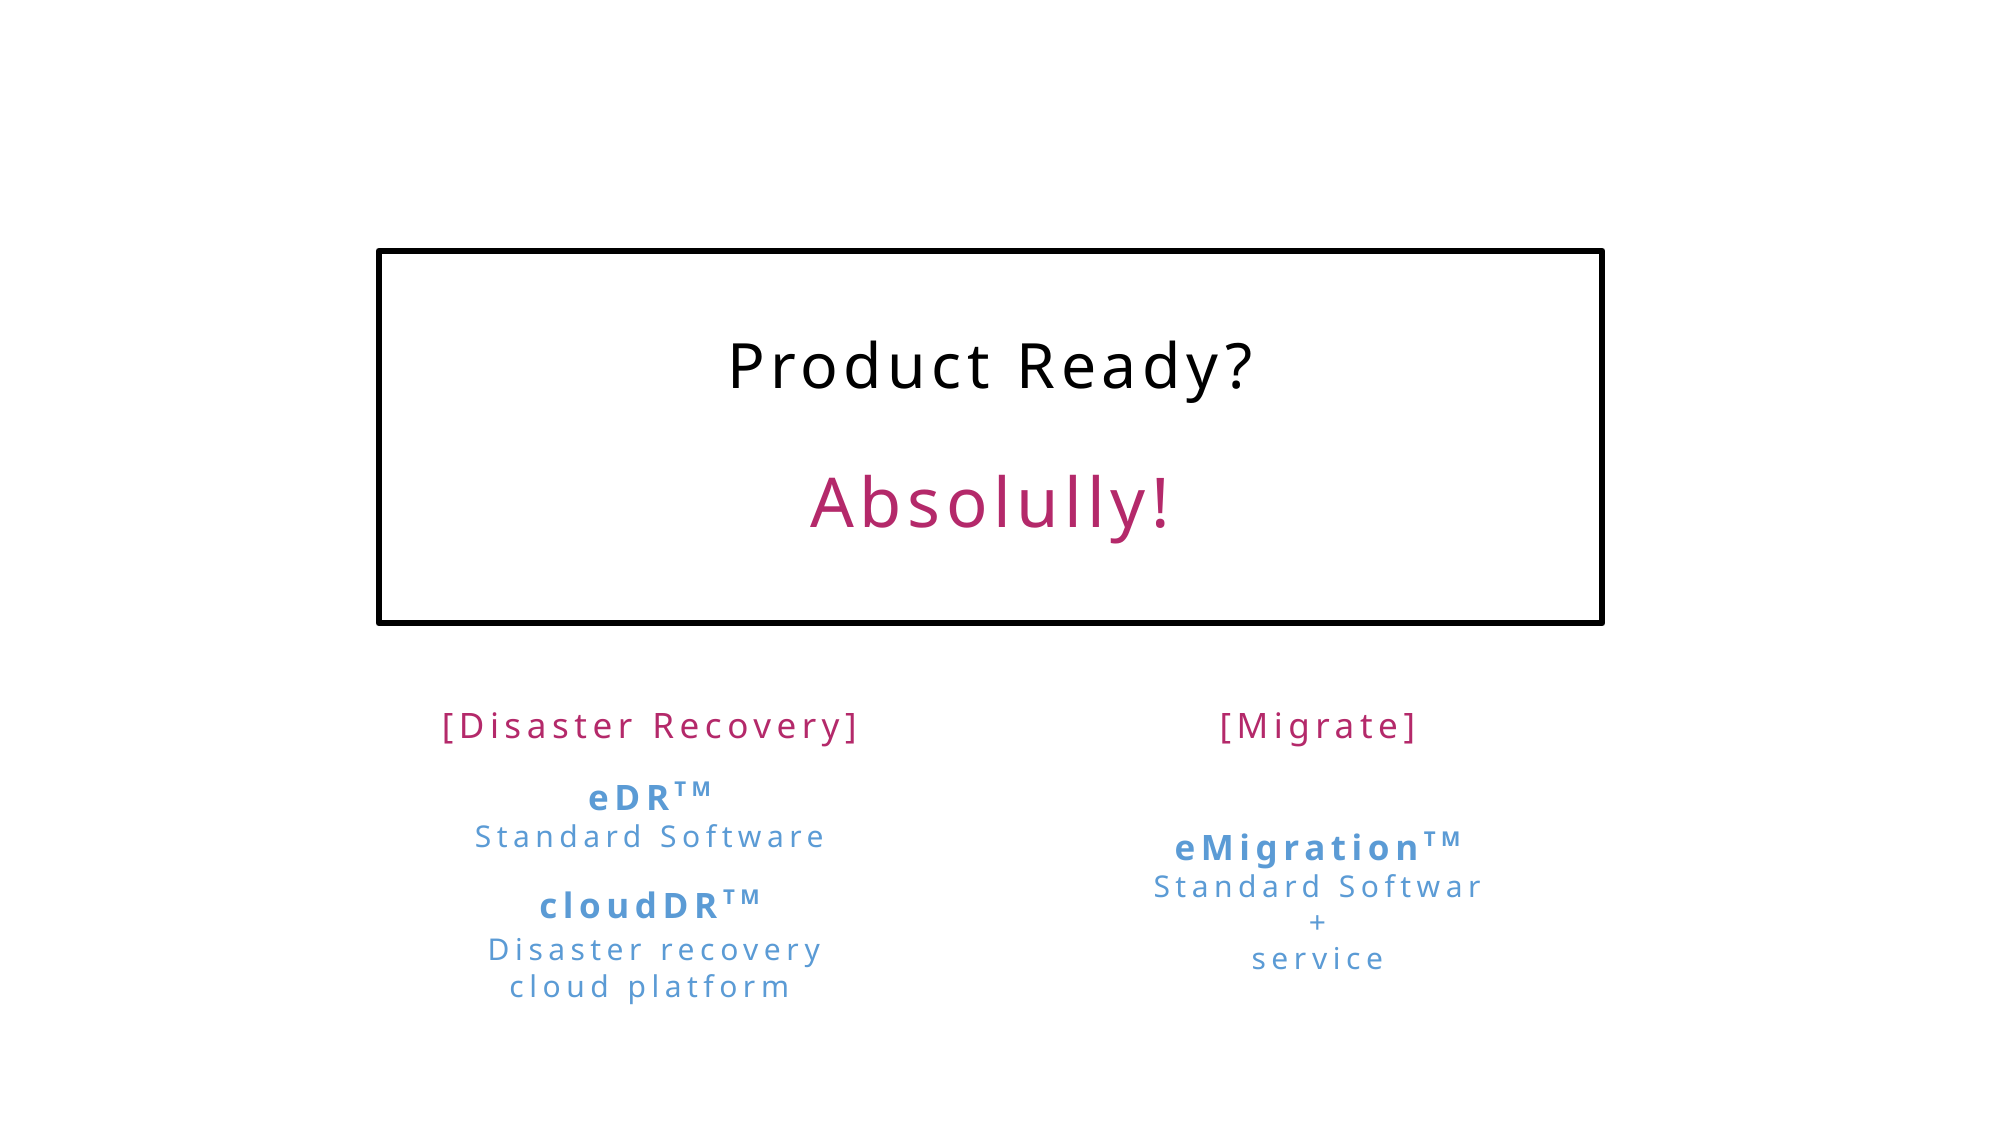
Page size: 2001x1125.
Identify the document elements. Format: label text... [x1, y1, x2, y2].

text_box Absolully! [689, 451, 1292, 550]
text_box Product Ready? [712, 318, 1269, 409]
text_box [Migrate] eMigrationTM Standard Softwar + service [1075, 696, 1559, 983]
text_box [378, 250, 1603, 624]
text_box [Disaster Recovery] eDRTM Standard Software cloudDRTM Disaster recovery cloud platform [407, 696, 891, 1011]
